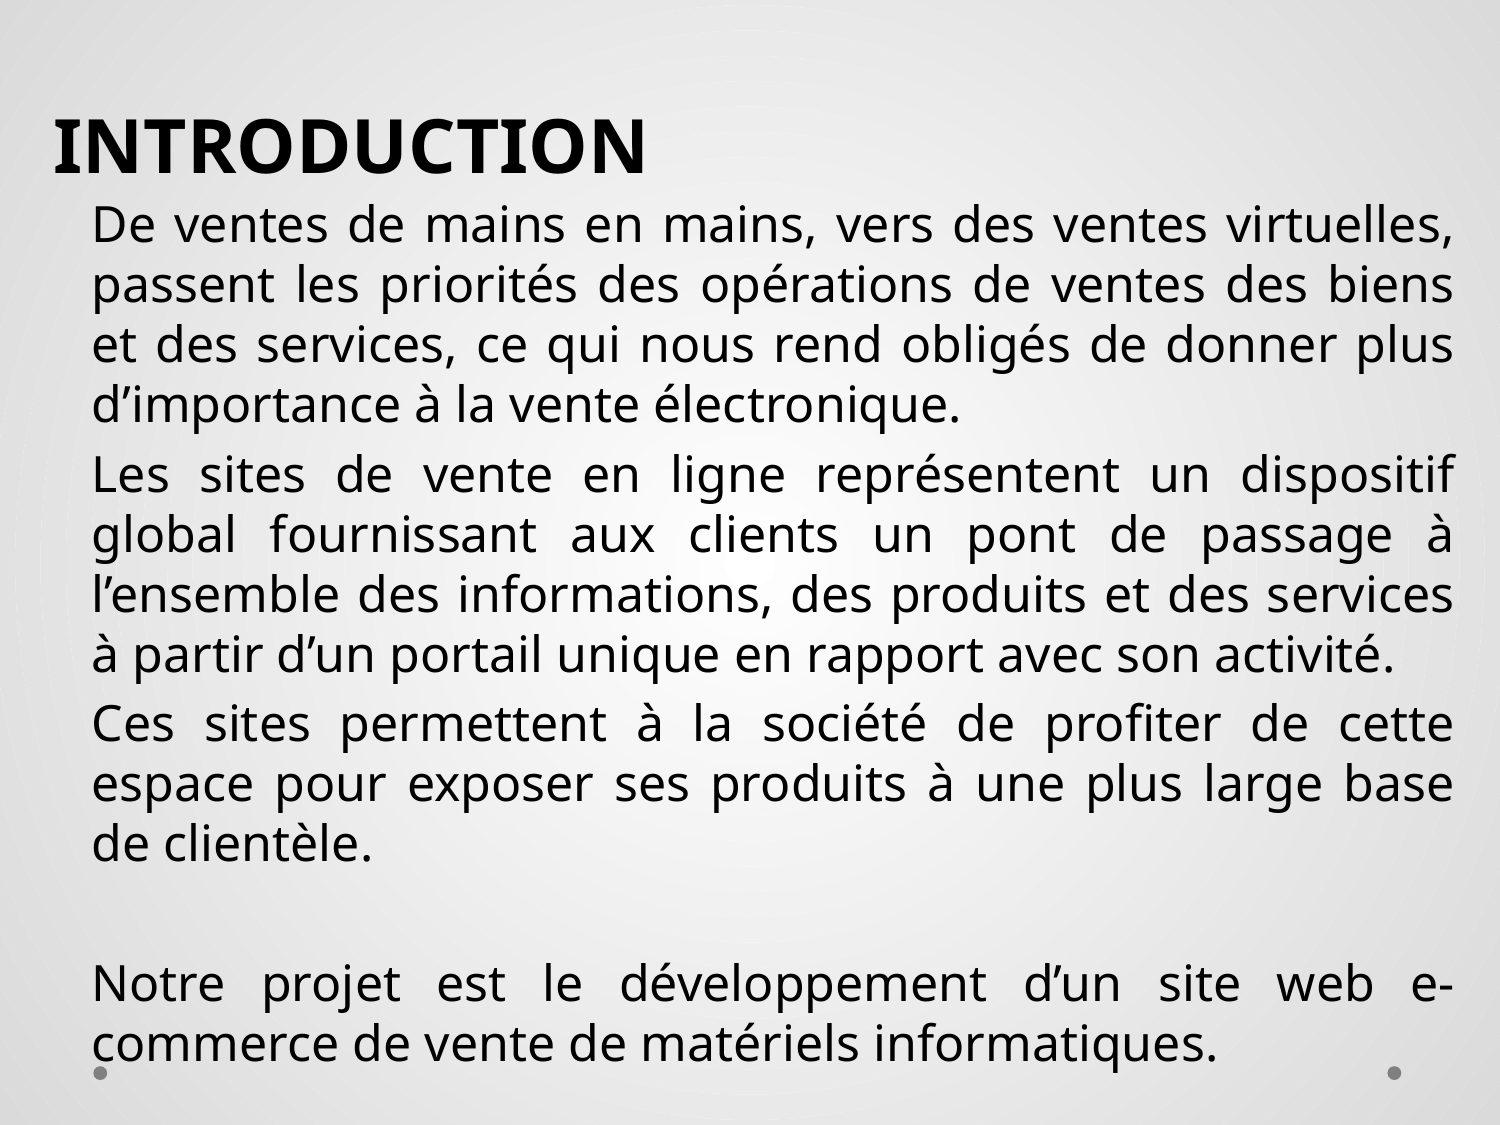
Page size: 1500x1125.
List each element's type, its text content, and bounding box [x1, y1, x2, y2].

title INTRODUCTION [38, 11, 1425, 197]
list De ventes de mains en mains, vers des ventes virtuelles, passent les priorités des opérations de ventes des biens et des services, ce qui nous rend obligés de donner plus d’importance à la vente électronique. Les sites de vente en ligne représentent un dispositif global fournissant aux clients un pont de passage à l’ensemble des informations, des produits et des services à partir d’un portail unique en rapport avec son activité. Ces sites permettent à la société de profiter de cette espace pour exposer ses produits à une plus large base de clientèle. Notre projet est le développement d’un site web e-commerce de vente de matériels informatiques. [76, 184, 1471, 1106]
